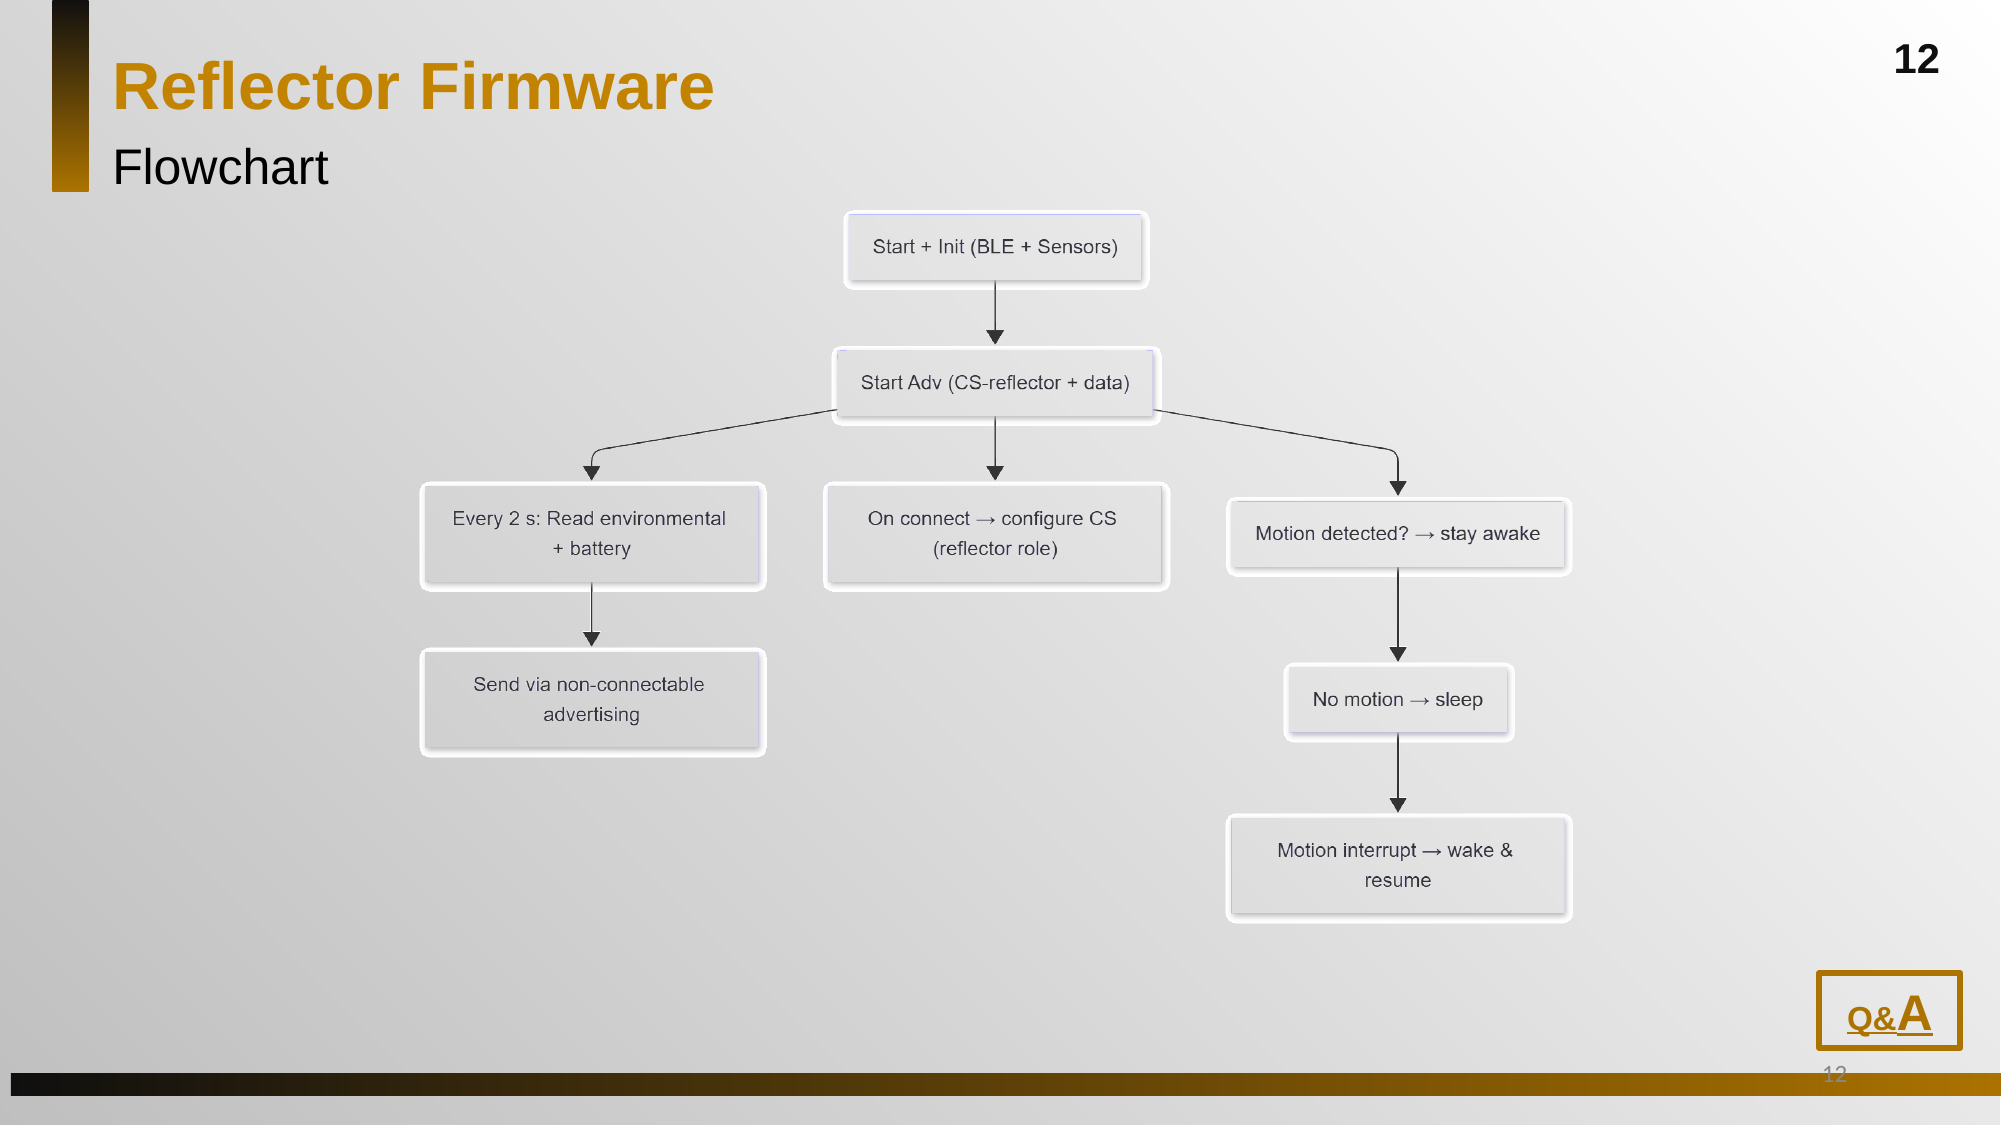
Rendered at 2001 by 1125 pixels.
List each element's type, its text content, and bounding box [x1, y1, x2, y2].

slide_number 12 [1412, 1042, 1863, 1103]
text_box [1863, 1071, 2000, 1097]
picture [418, 146, 1582, 997]
text_box Q&A [1819, 973, 1961, 1048]
text_box [9, 1071, 1412, 1097]
text_box Flowchart [97, 126, 802, 202]
text_box 12 [1504, 26, 1955, 87]
text_box Reflector Firmware [97, 35, 947, 130]
text_box [50, 0, 91, 193]
text_box [0, 0, 2000, 1125]
